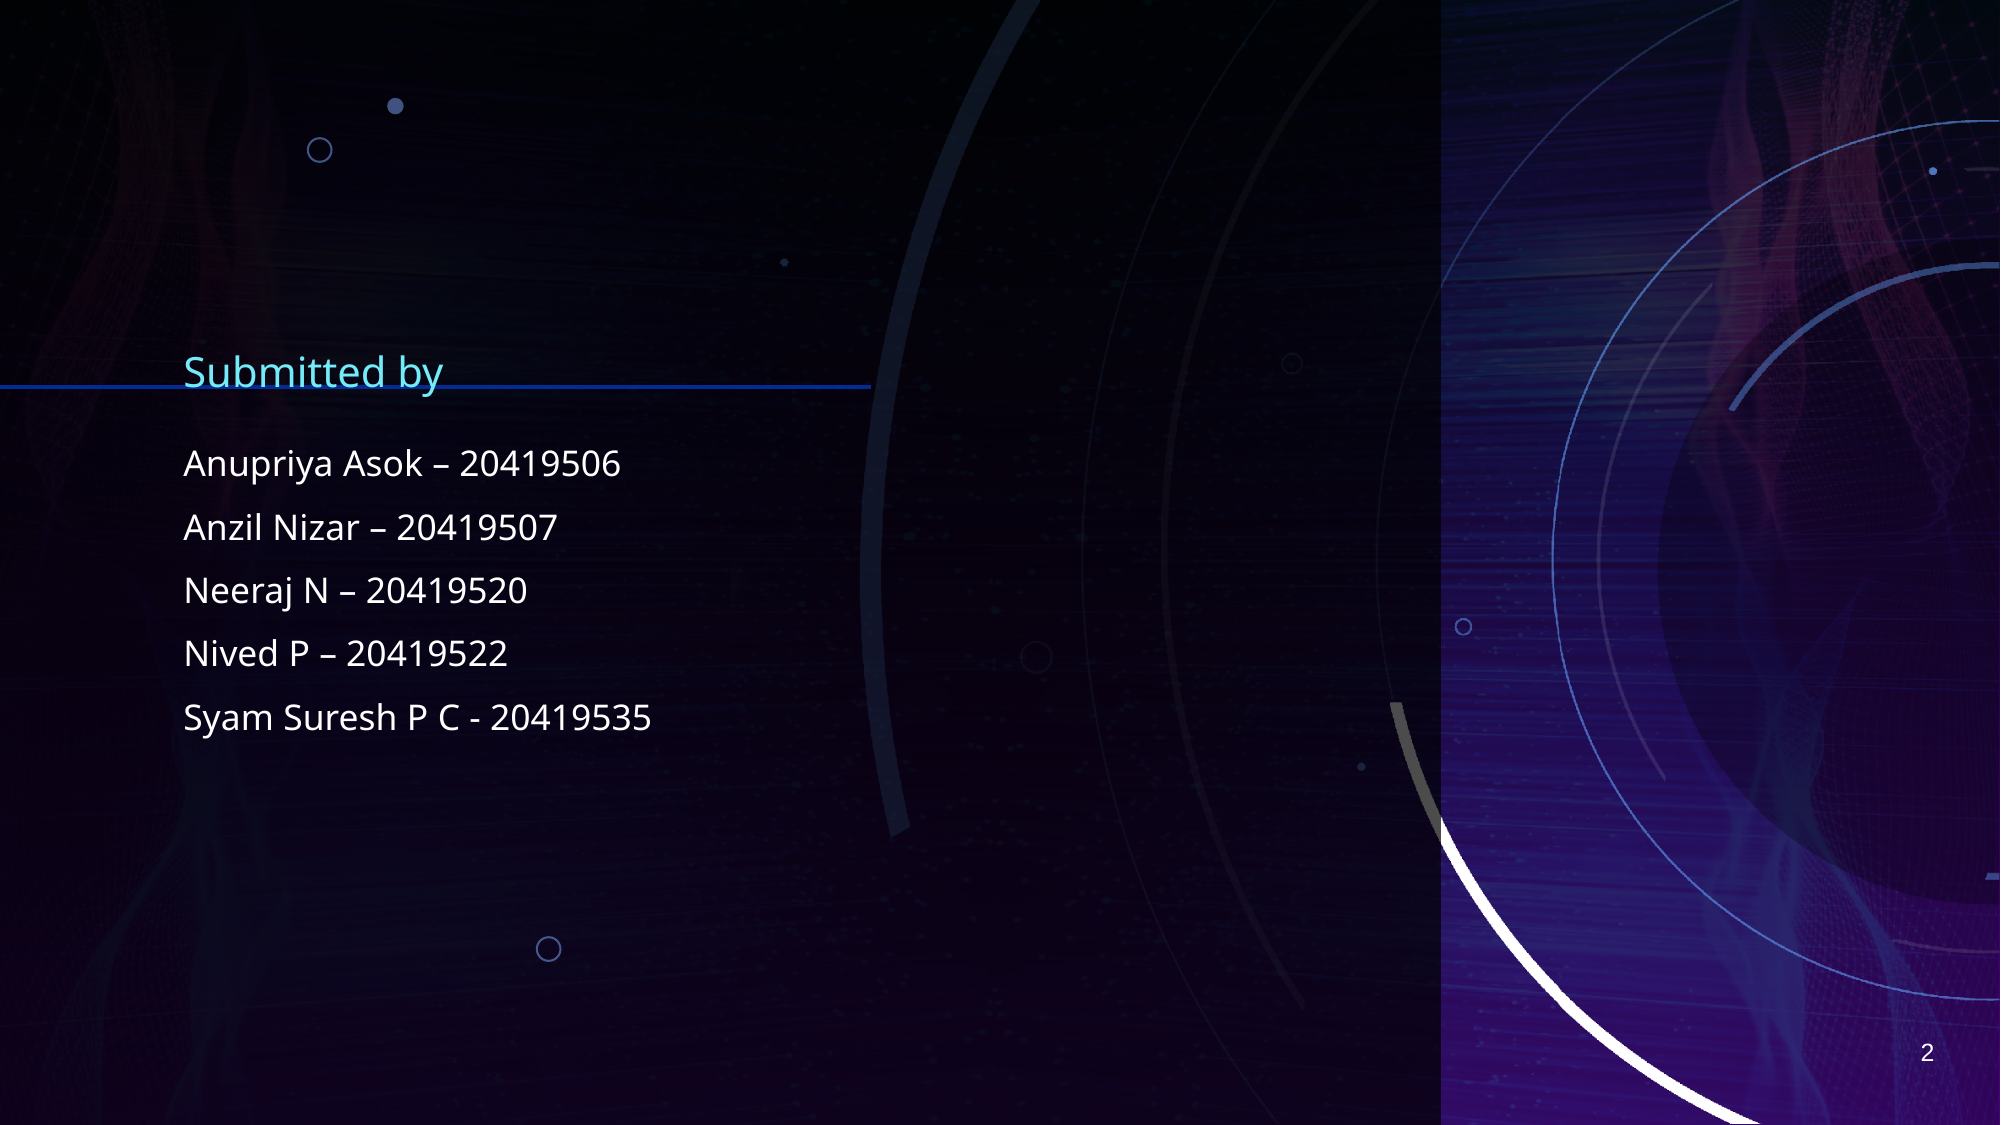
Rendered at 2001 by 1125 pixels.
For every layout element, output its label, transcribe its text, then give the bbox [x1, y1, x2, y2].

slide_number ‹#› [1499, 1021, 1950, 1082]
list Anupriya Asok – 20419506 Anzil Nizar – 20419507 Neeraj N – 20419520 Nived P – 20419522 Syam Suresh P C - 20419535 [168, 433, 789, 945]
picture [730, 0, 2000, 1124]
list Submitted by [168, 318, 551, 403]
